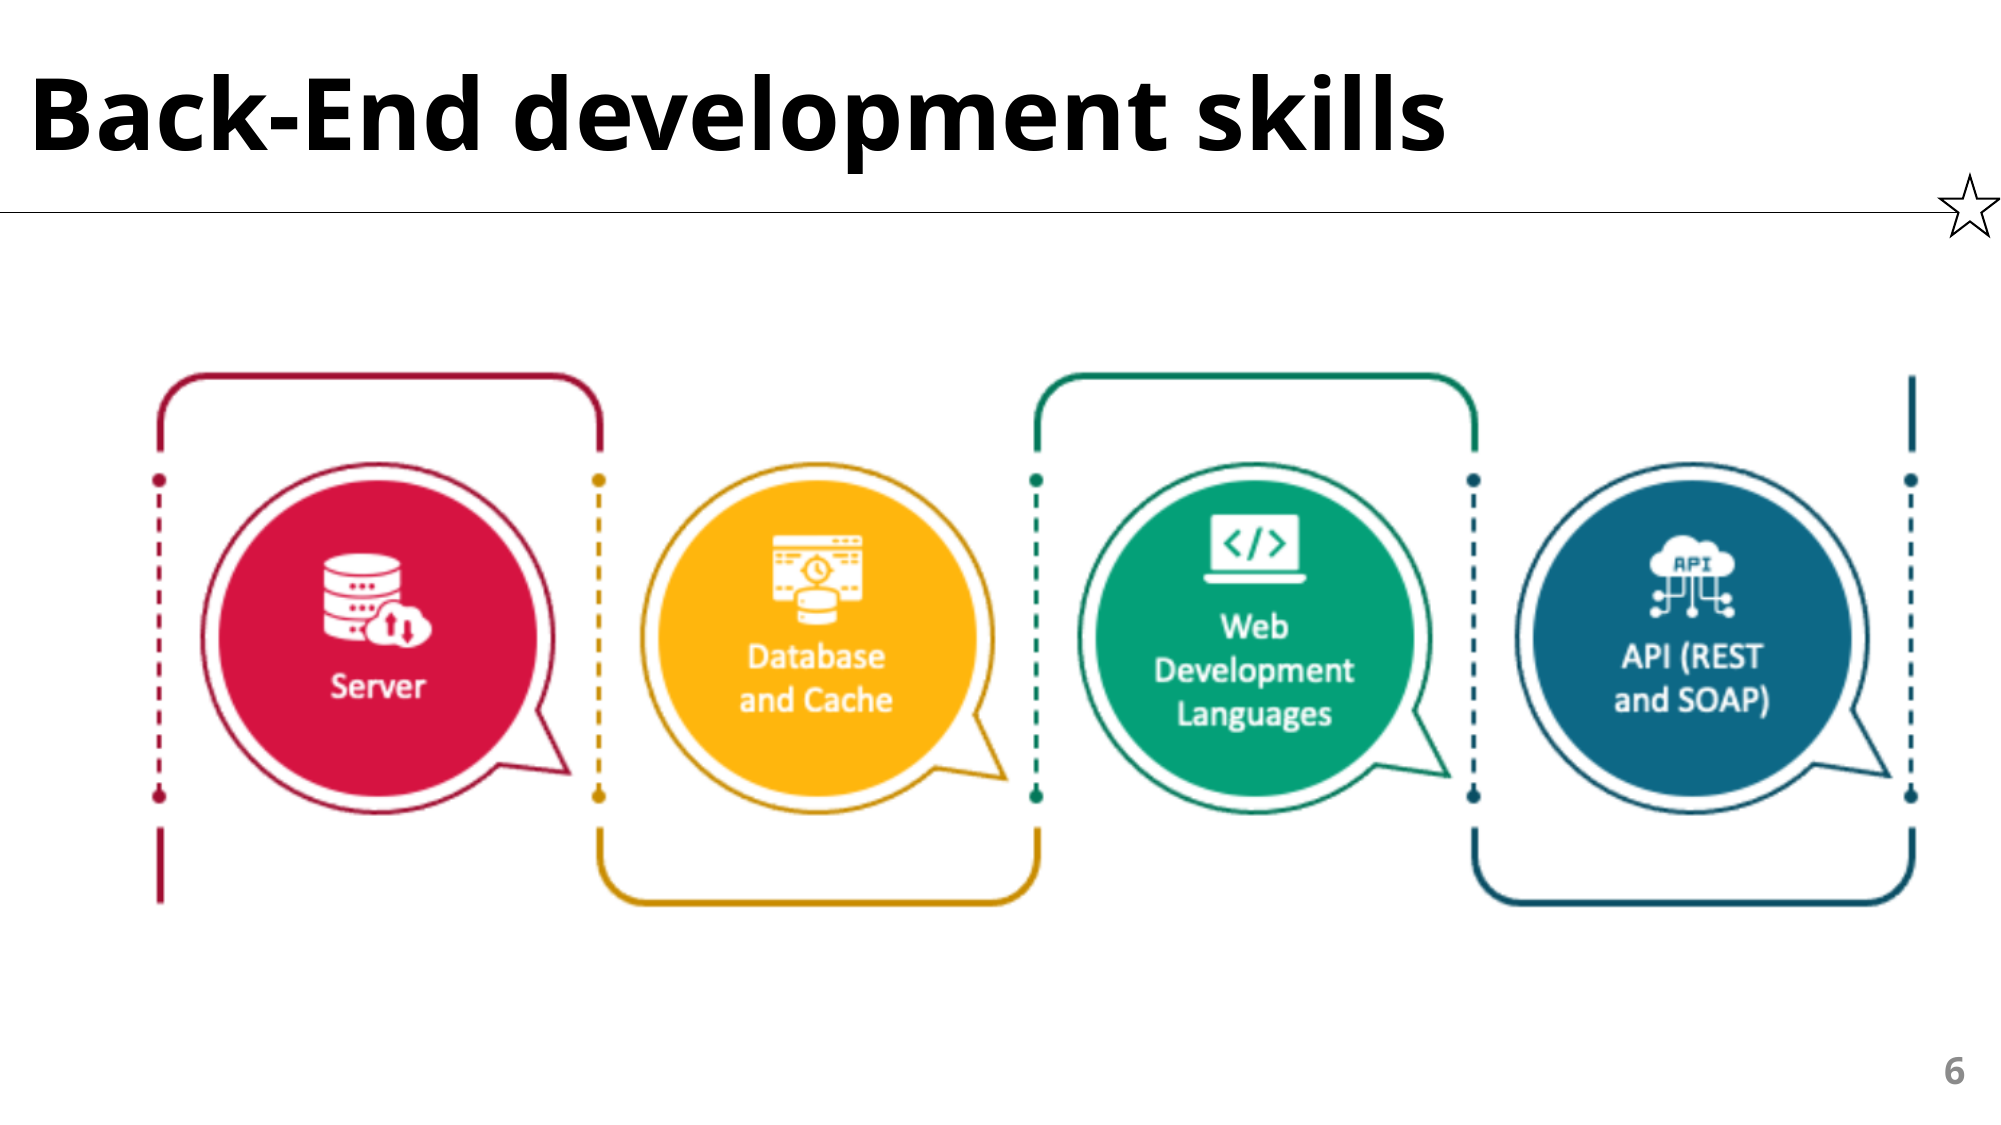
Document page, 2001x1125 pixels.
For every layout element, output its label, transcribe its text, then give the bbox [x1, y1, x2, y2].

picture [91, 306, 1966, 951]
title Back-End development skills [12, 24, 1981, 213]
slide_number 6 [1412, 1042, 1981, 1103]
